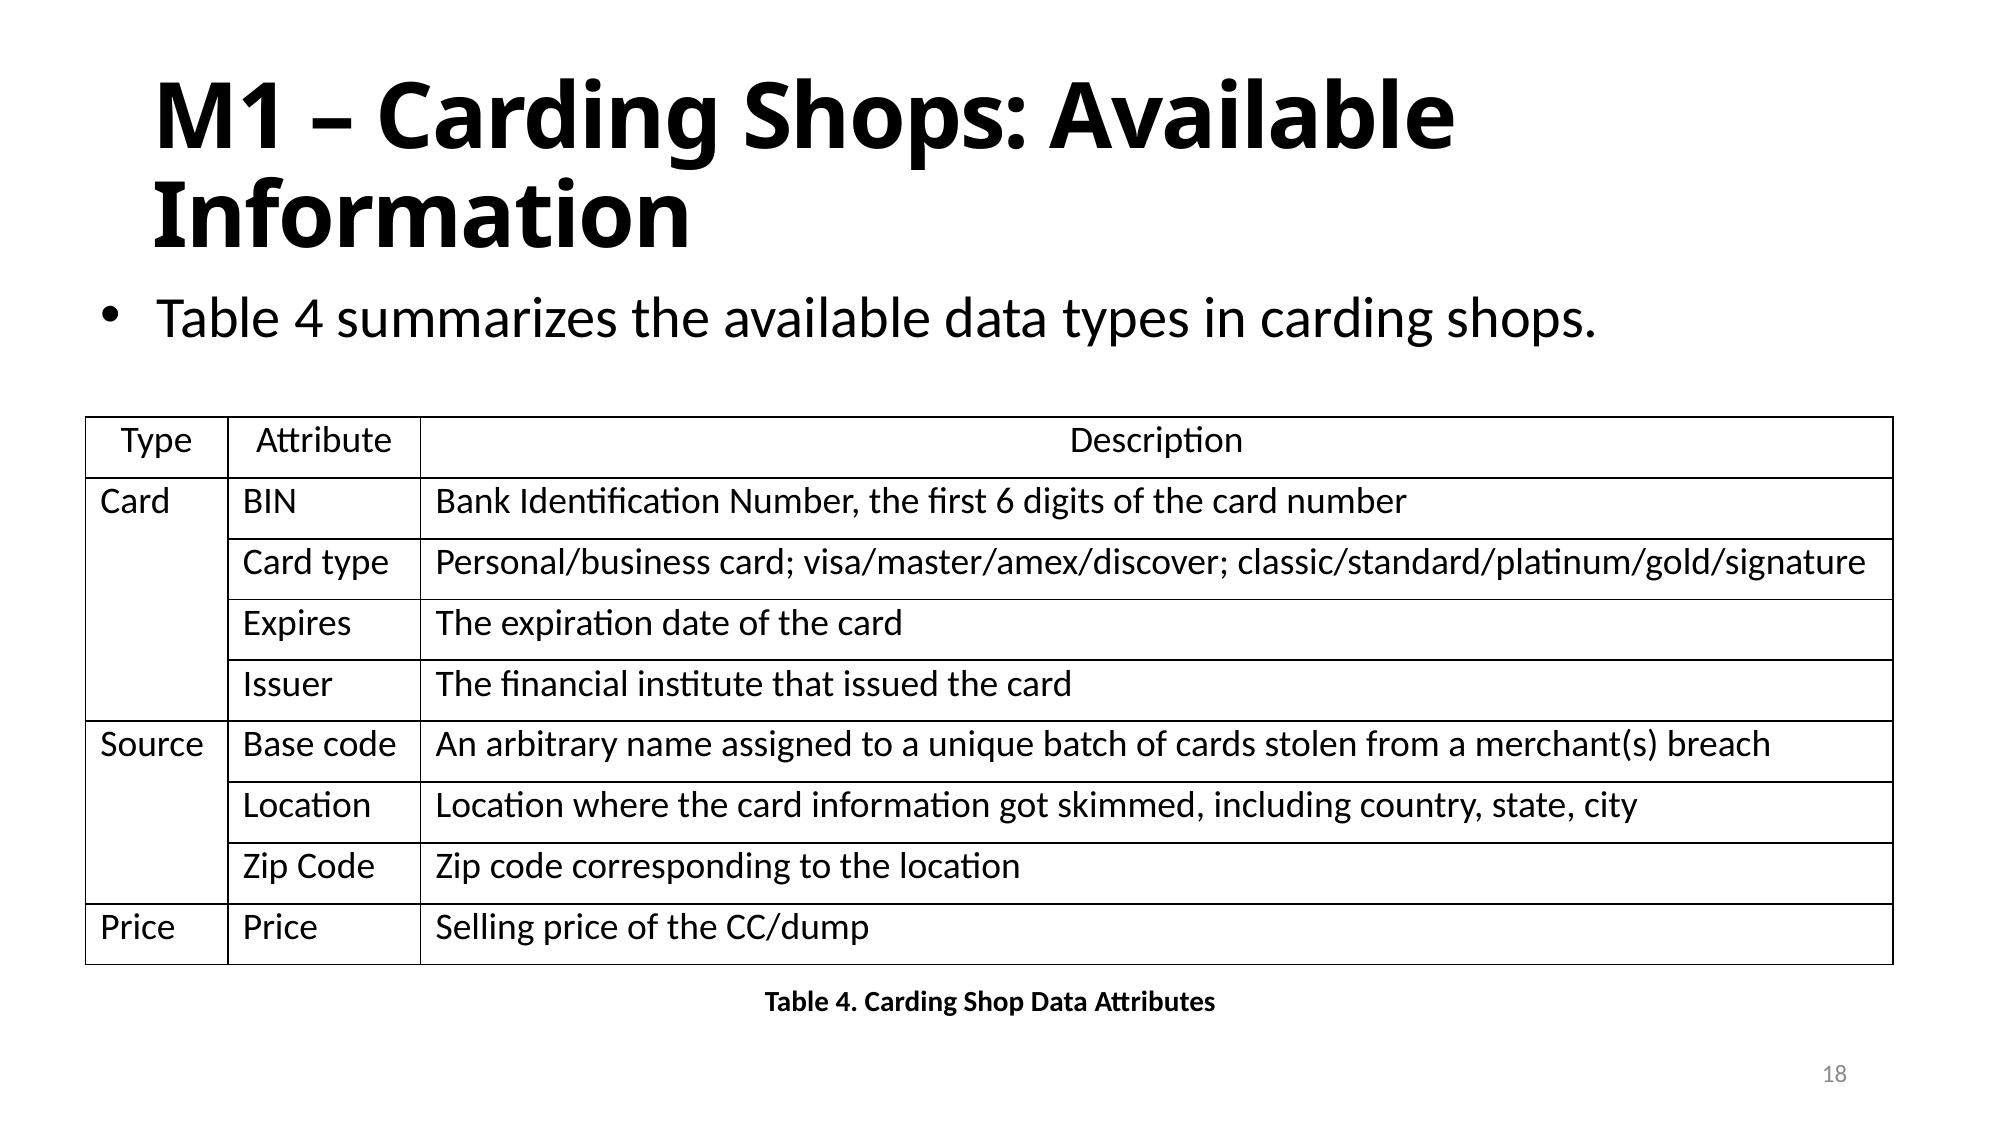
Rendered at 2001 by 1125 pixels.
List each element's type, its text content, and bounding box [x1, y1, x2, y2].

title M1 – Carding Shops: Available Information [137, 59, 1863, 278]
table_header Attribute [229, 418, 420, 477]
text_box Table 4. Carding Shop Data Attributes [750, 975, 1232, 1025]
text_box Table 4 summarizes the available data types in carding shops. [85, 271, 1661, 357]
table_cell Location where the card information got skimmed, including country, state, city [421, 783, 1892, 842]
table_cell Zip Code [229, 844, 420, 903]
table_cell Source [86, 722, 227, 903]
table_cell Card [86, 479, 227, 720]
table_cell BIN [229, 479, 420, 538]
table_cell Card type [229, 540, 420, 599]
table_cell An arbitrary name assigned to a unique batch of cards stolen from a merchant(s) breach [421, 722, 1892, 781]
table_cell Bank Identification Number, the first 6 digits of the card number [421, 479, 1892, 538]
table_cell The expiration date of the card [421, 600, 1892, 659]
table_cell The financial institute that issued the card [421, 661, 1892, 720]
table_cell Location [229, 783, 420, 842]
table_cell Personal/business card; visa/master/amex/discover; classic/standard/platinum/gold/signature [421, 540, 1892, 599]
table_cell Zip code corresponding to the location [421, 844, 1892, 903]
table_cell Price [86, 905, 227, 964]
table_cell Selling price of the CC/dump [421, 905, 1892, 964]
table_header Description [421, 418, 1892, 477]
table_header Type [86, 418, 227, 477]
slide_number 18 [1412, 1042, 1863, 1103]
table_cell Expires [229, 600, 420, 659]
table_cell Base code [229, 722, 420, 781]
table_cell Price [229, 905, 420, 964]
table_cell Issuer [229, 661, 420, 720]
